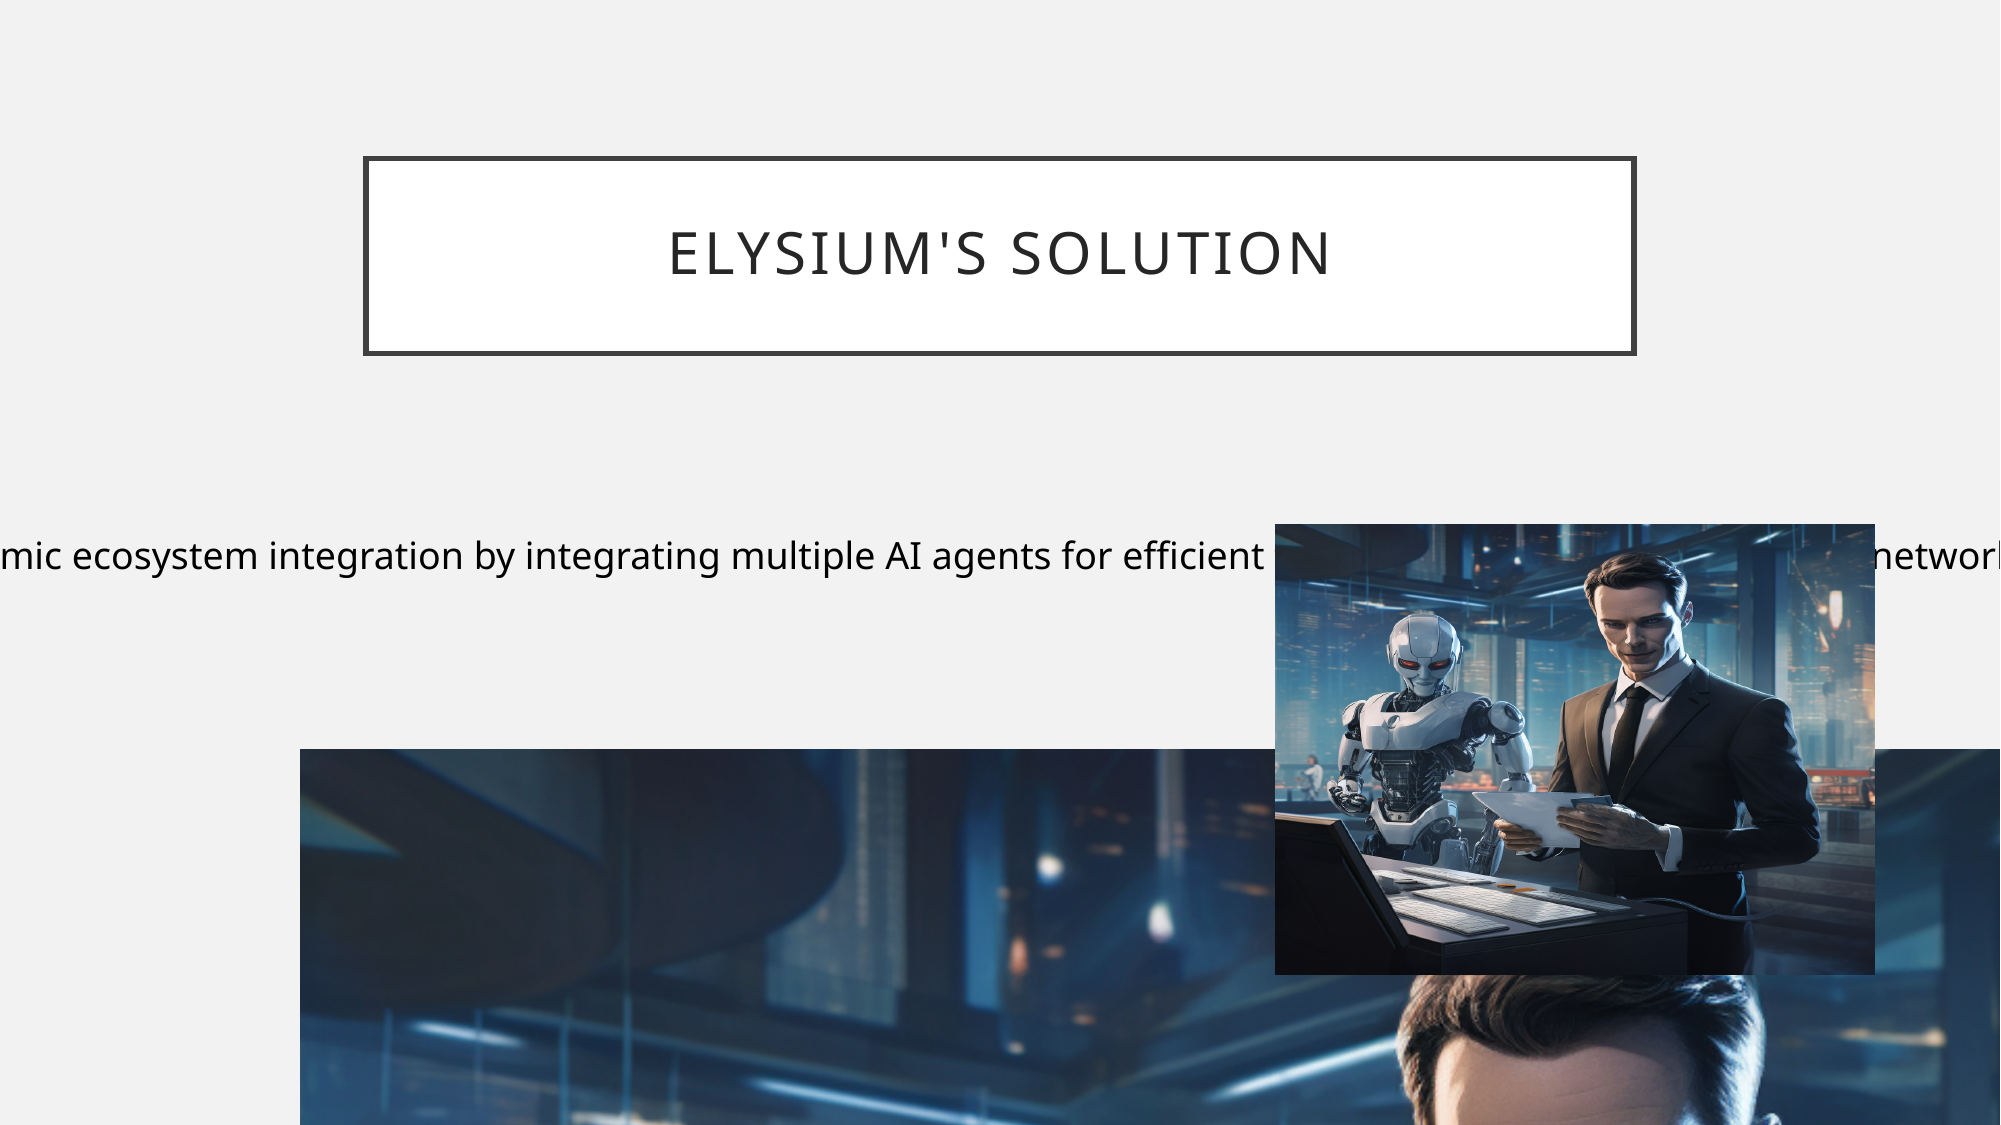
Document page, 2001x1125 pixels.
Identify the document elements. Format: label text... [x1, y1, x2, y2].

text_box Elysium Innovations provides a seamless user experience by allowing customization of agent personalities and settings. We enable dynamic ecosystem integration by integrating multiple AI agents for efficient task management. Our unified AI network syncs effortlessly with existing business systems for smooth transitions. Additionally, we prioritize security and use a blend of decentralized and conventional security protocols for robust data protection. [0, 524, 1274, 630]
picture [299, 524, 2000, 1125]
title Elysium's Solution [363, 156, 1637, 356]
text_box Elysium Innovations provides a seamless user experience by allowing customization of agent personalities and settings. We enable dynamic ecosystem integration by integrating multiple AI agents for efficient task management. Our unified AI network syncs effortlessly with existing business systems for smooth transitions. Additionally, we prioritize security and use a blend of decentralized and conventional security protocols for robust data protection. [1875, 524, 2000, 630]
